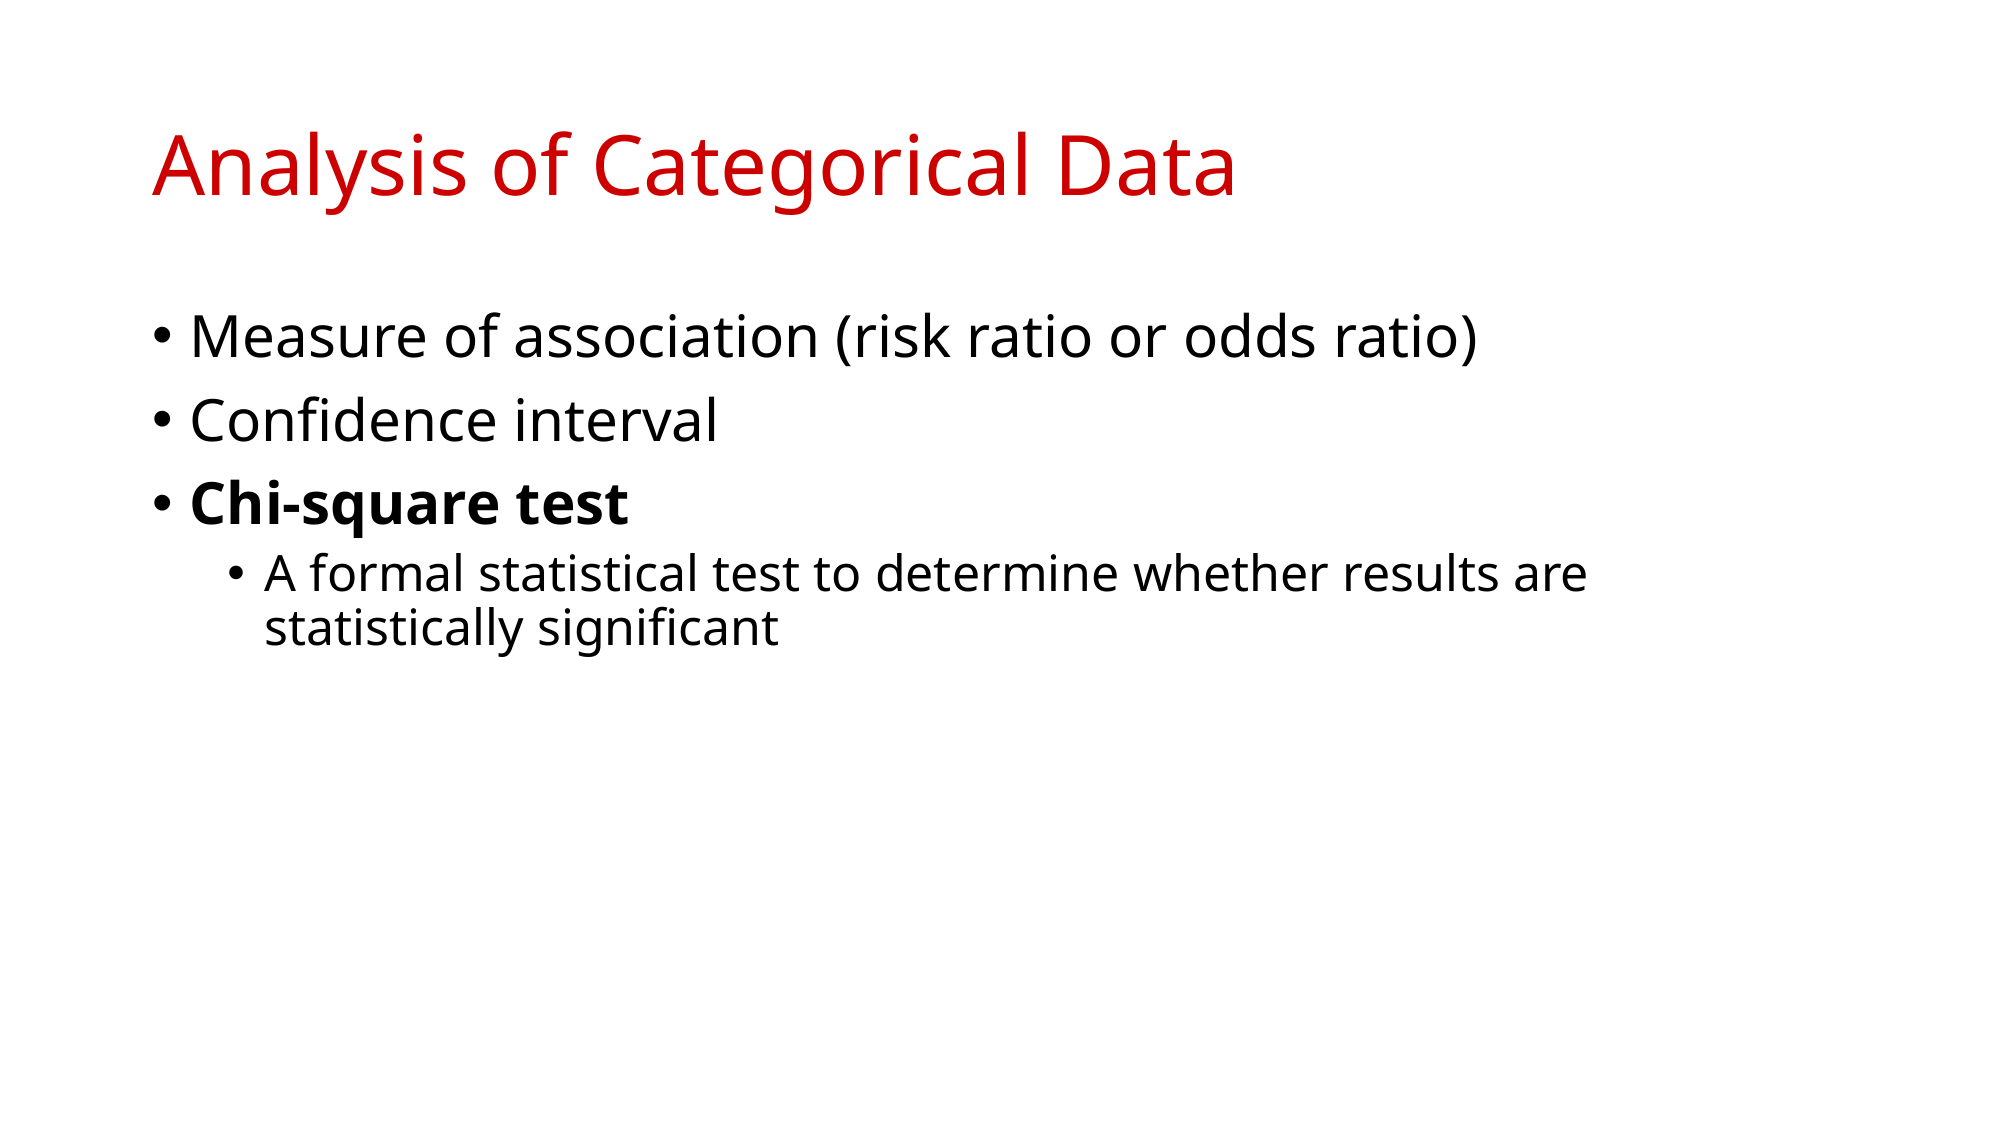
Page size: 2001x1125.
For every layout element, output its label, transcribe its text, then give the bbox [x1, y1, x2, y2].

title Analysis of Categorical Data [137, 59, 1863, 278]
list Measure of association (risk ratio or odds ratio) Confidence interval Chi-square test A formal statistical test to determine whether results are statistically significant [137, 299, 1863, 1014]
